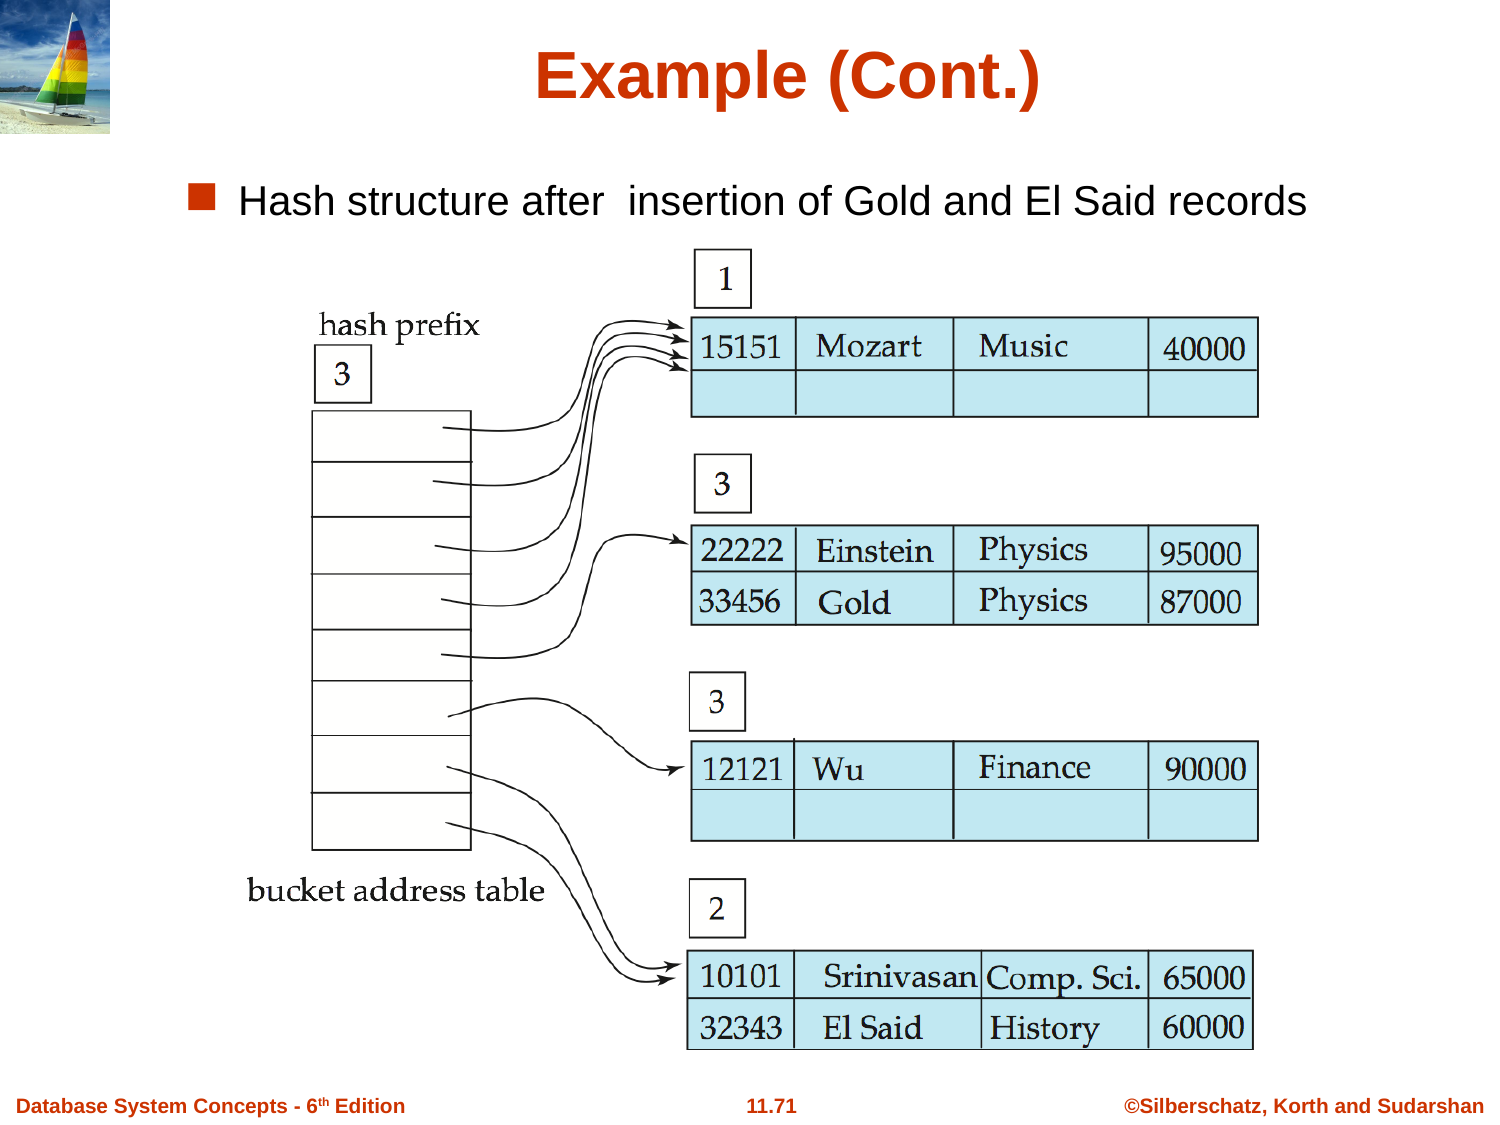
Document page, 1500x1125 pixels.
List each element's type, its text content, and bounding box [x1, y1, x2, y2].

title Example (Cont.) [125, 18, 1452, 120]
text_box Hash structure after insertion of Gold and El Said records [176, 166, 1323, 231]
picture [247, 248, 1261, 1051]
picture [0, 0, 110, 134]
